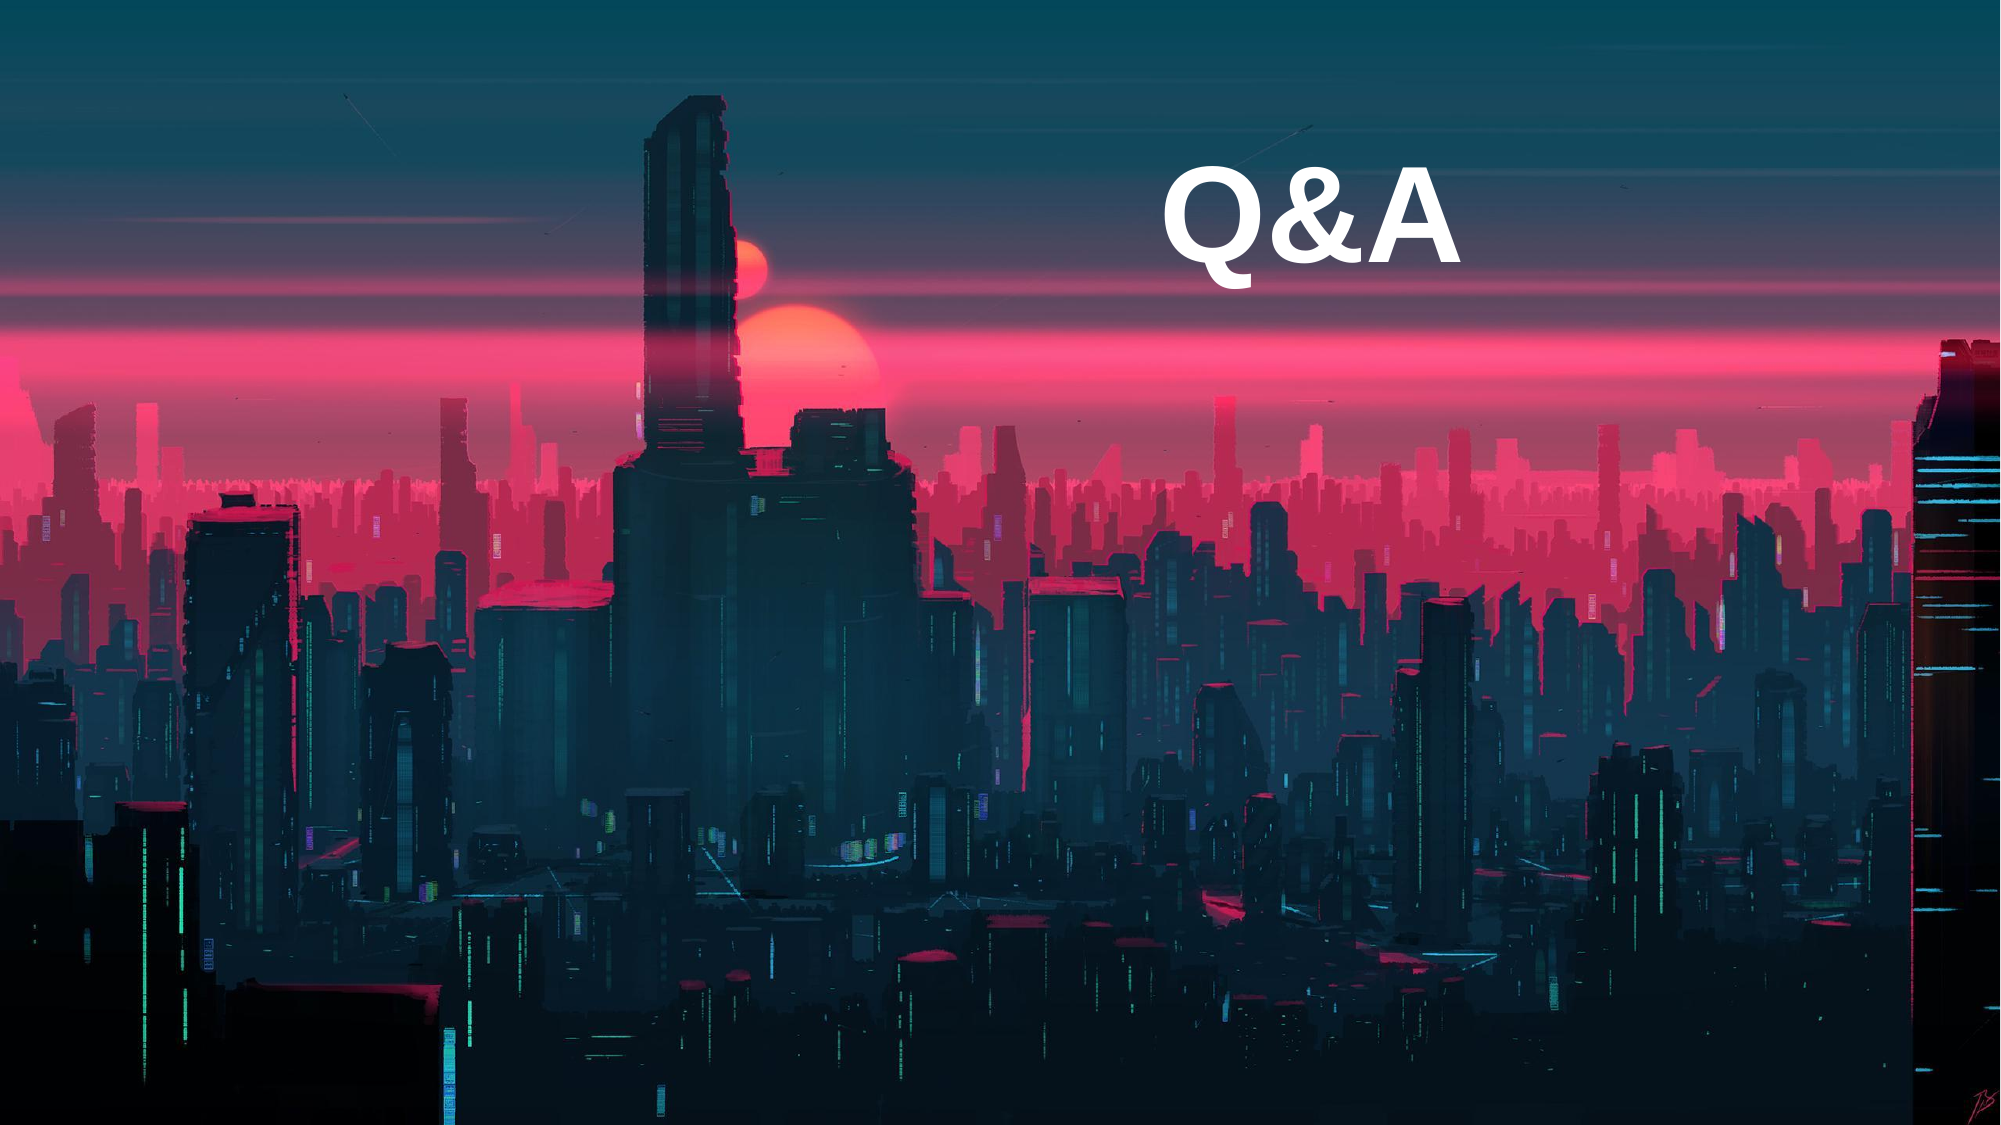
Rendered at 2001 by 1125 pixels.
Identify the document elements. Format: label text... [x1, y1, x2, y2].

text_box Q&A [1144, 118, 1929, 298]
picture [0, 38, 2001, 1125]
